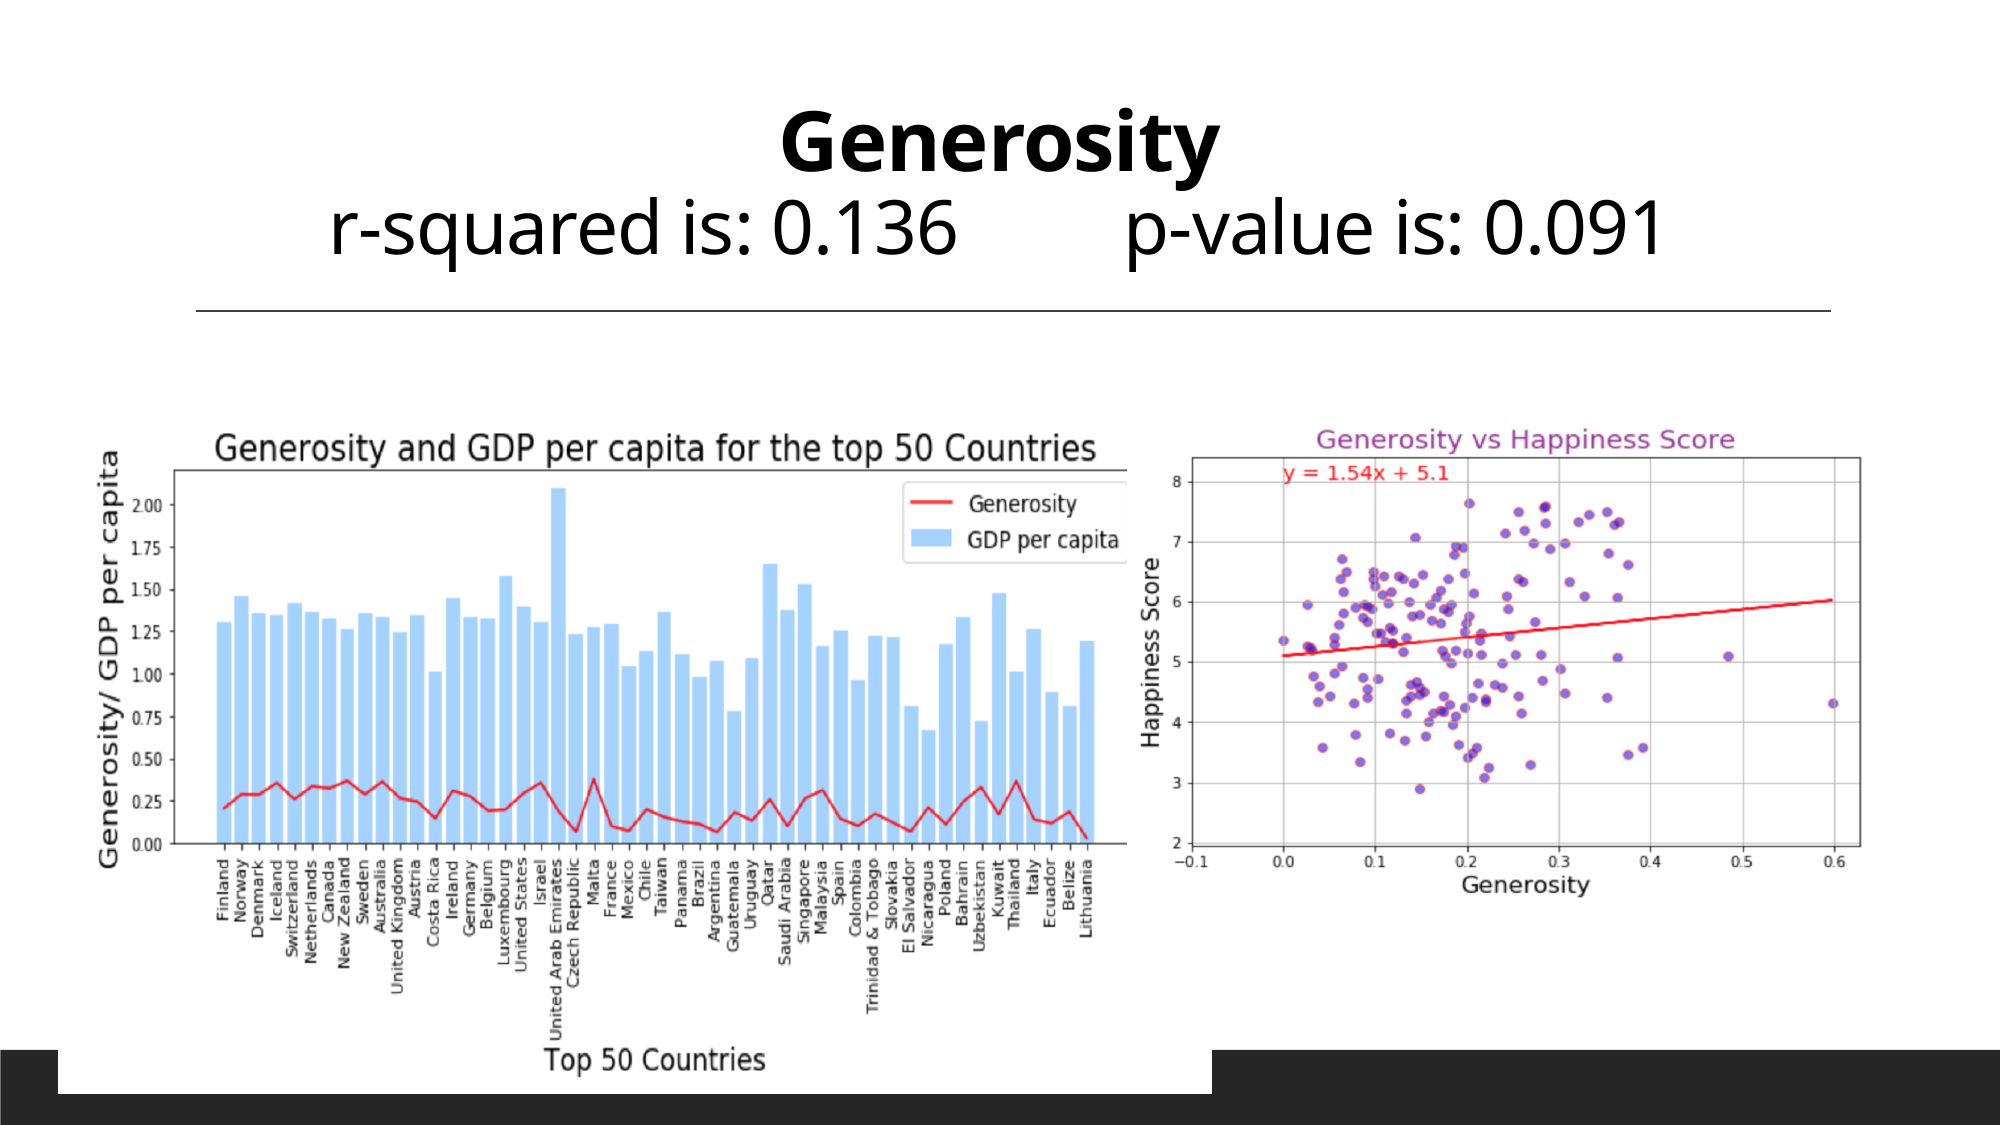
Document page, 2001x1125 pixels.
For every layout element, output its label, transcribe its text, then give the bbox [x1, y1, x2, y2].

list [57, 415, 1212, 1095]
title Generosity r-squared is: 0.136 p-value is: 0.091 [193, 31, 1807, 279]
picture [1127, 401, 1899, 915]
